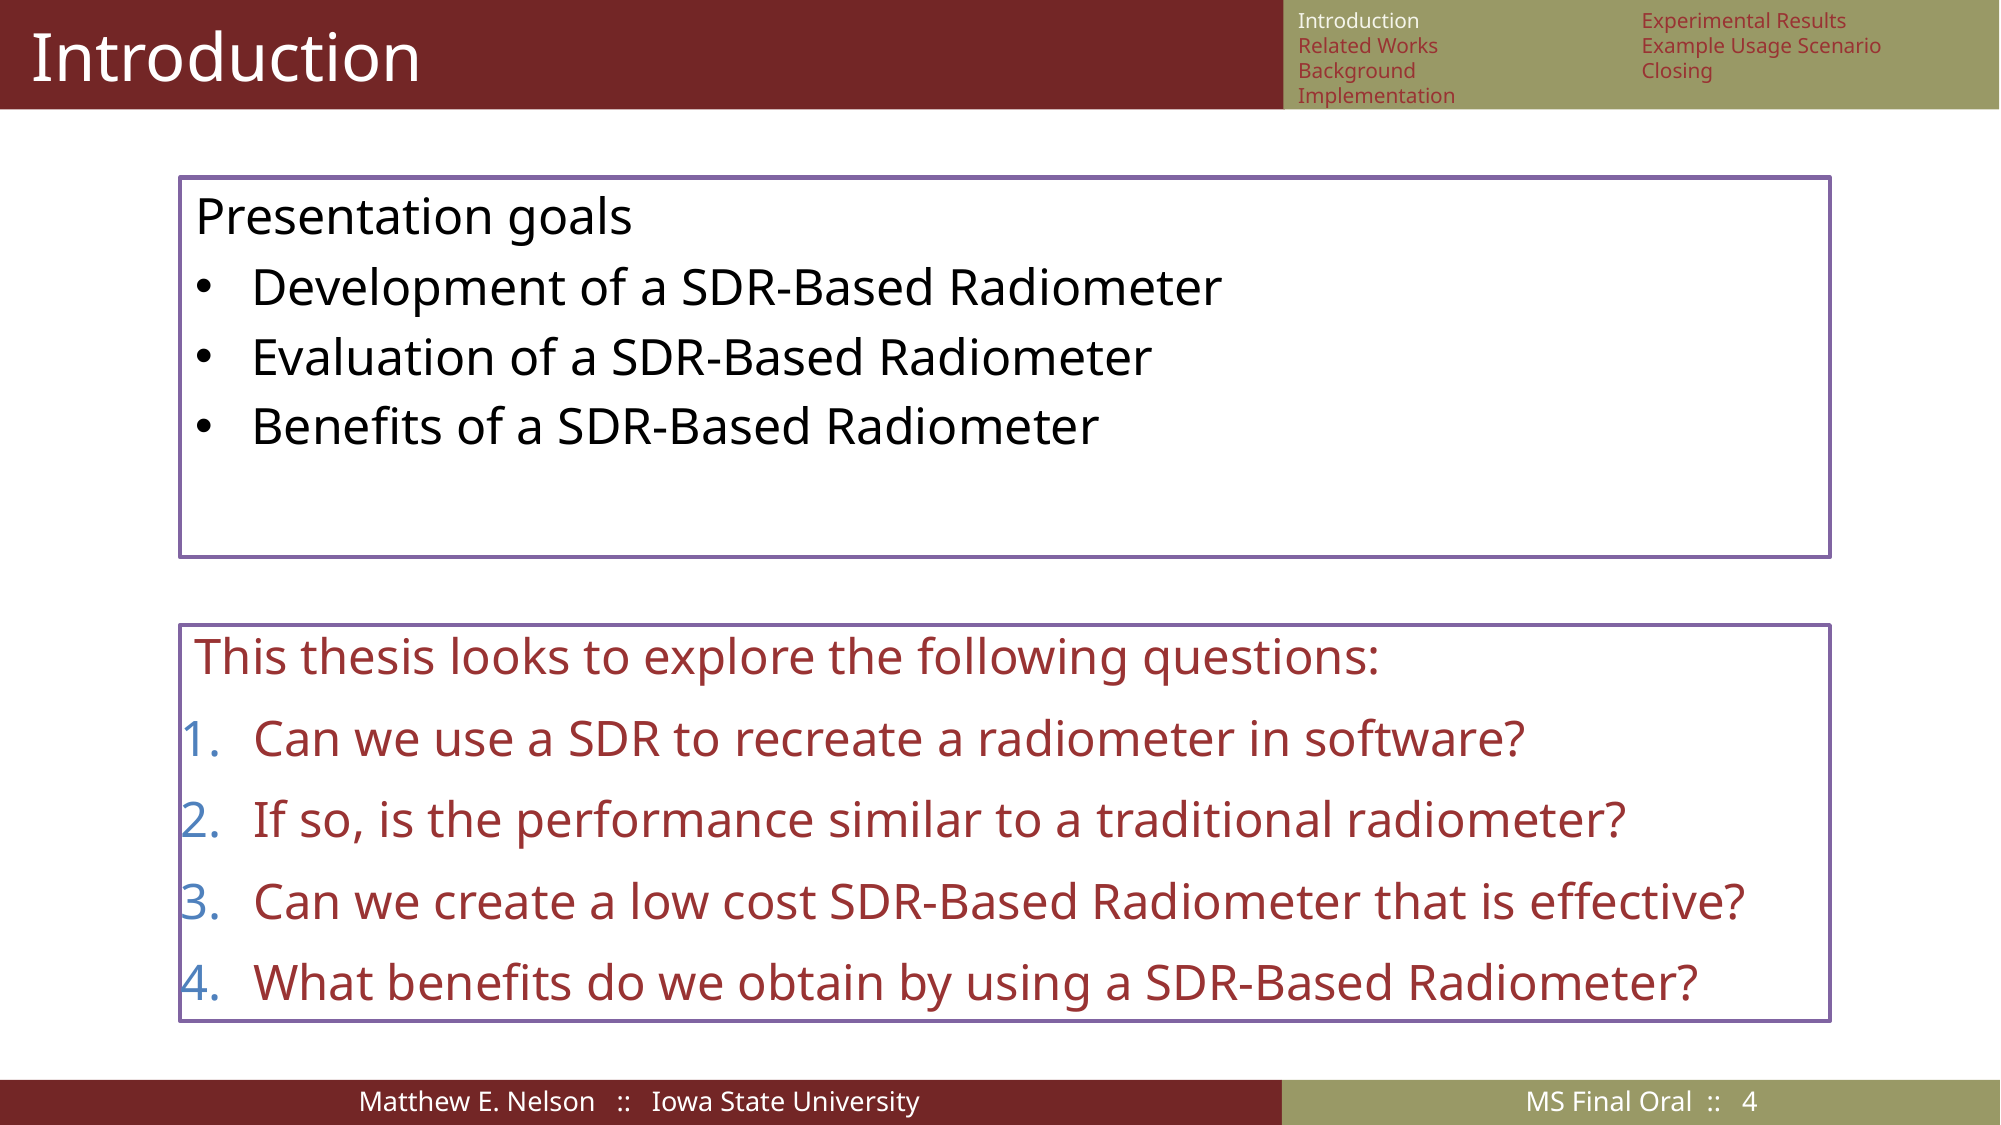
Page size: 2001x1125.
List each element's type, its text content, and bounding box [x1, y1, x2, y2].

text_box Introduction Related Works Background Implementation Experimental Results Example Usage Scenario Closing [1283, 0, 2000, 110]
list Presentation goals Development of a SDR-Based Radiometer Evaluation of a SDR-Based Radiometer Benefits of a SDR-Based Radiometer [178, 175, 1832, 559]
text_box This thesis looks to explore the following questions: Can we use a SDR to recreate a radiometer in software? If so, is the performance similar to a traditional radiometer? Can we create a low cost SDR-Based Radiometer that is effective? What benefits do we obtain by using a SDR-Based Radiometer? [178, 623, 1832, 1023]
title Introduction [16, 0, 1283, 110]
